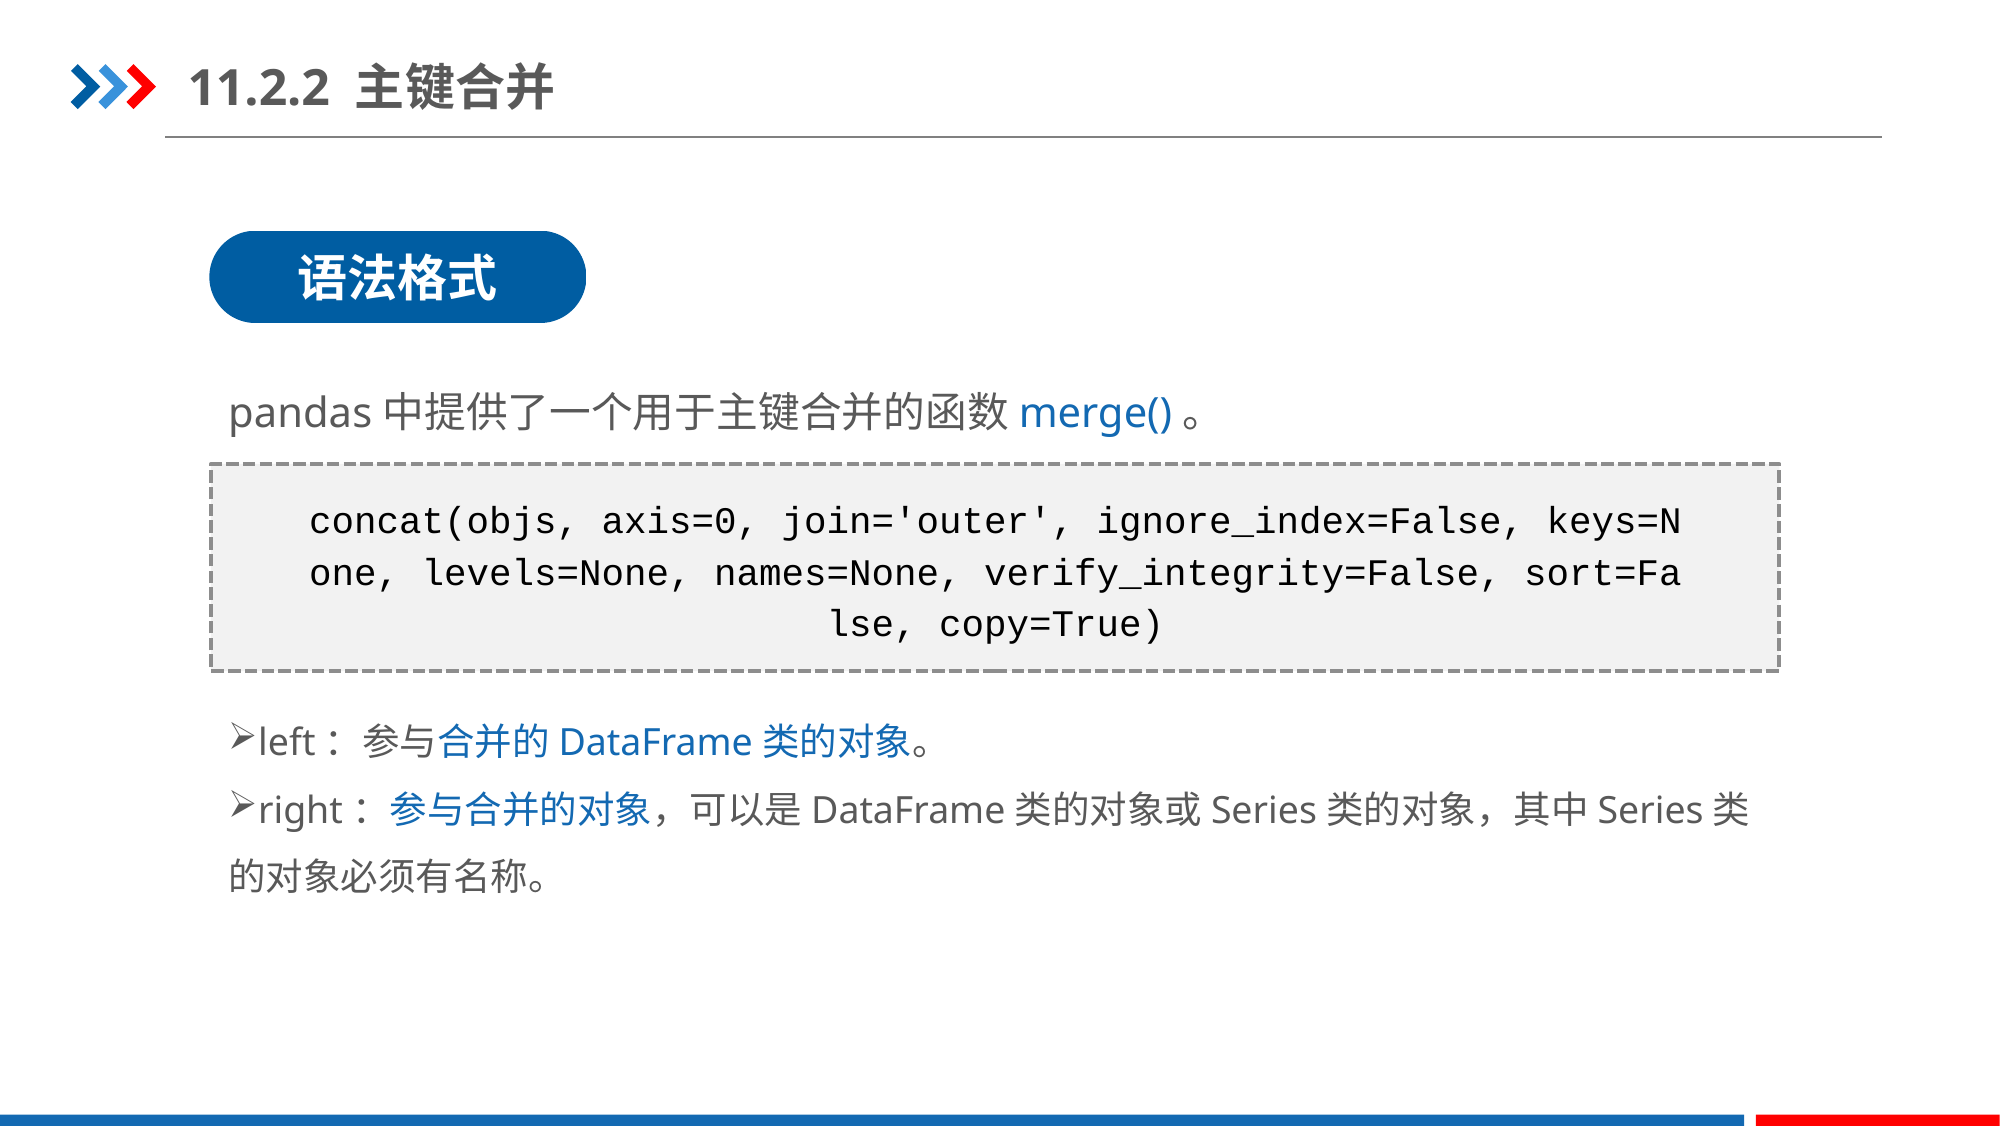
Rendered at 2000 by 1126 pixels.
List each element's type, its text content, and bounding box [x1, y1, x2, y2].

text_box [209, 462, 1781, 673]
text_box 11.2.2 主键合并 [187, 43, 870, 127]
text_box concat(objs, axis=0, join='outer', ignore_index=False, keys=None, levels=None, names=None, verify_integrity=False, sort=False, copy=True) [290, 481, 1701, 652]
text_box pandas中提供了一个用于主键合并的函数merge()。 [213, 353, 1782, 444]
text_box 语法格式 [207, 228, 589, 326]
text_box left：参与合并的DataFrame类的对象。 right：参与合并的对象，可以是DataFrame类的对象或Series类的对象，其中Series类的对象必须有名称。 [213, 688, 1780, 906]
